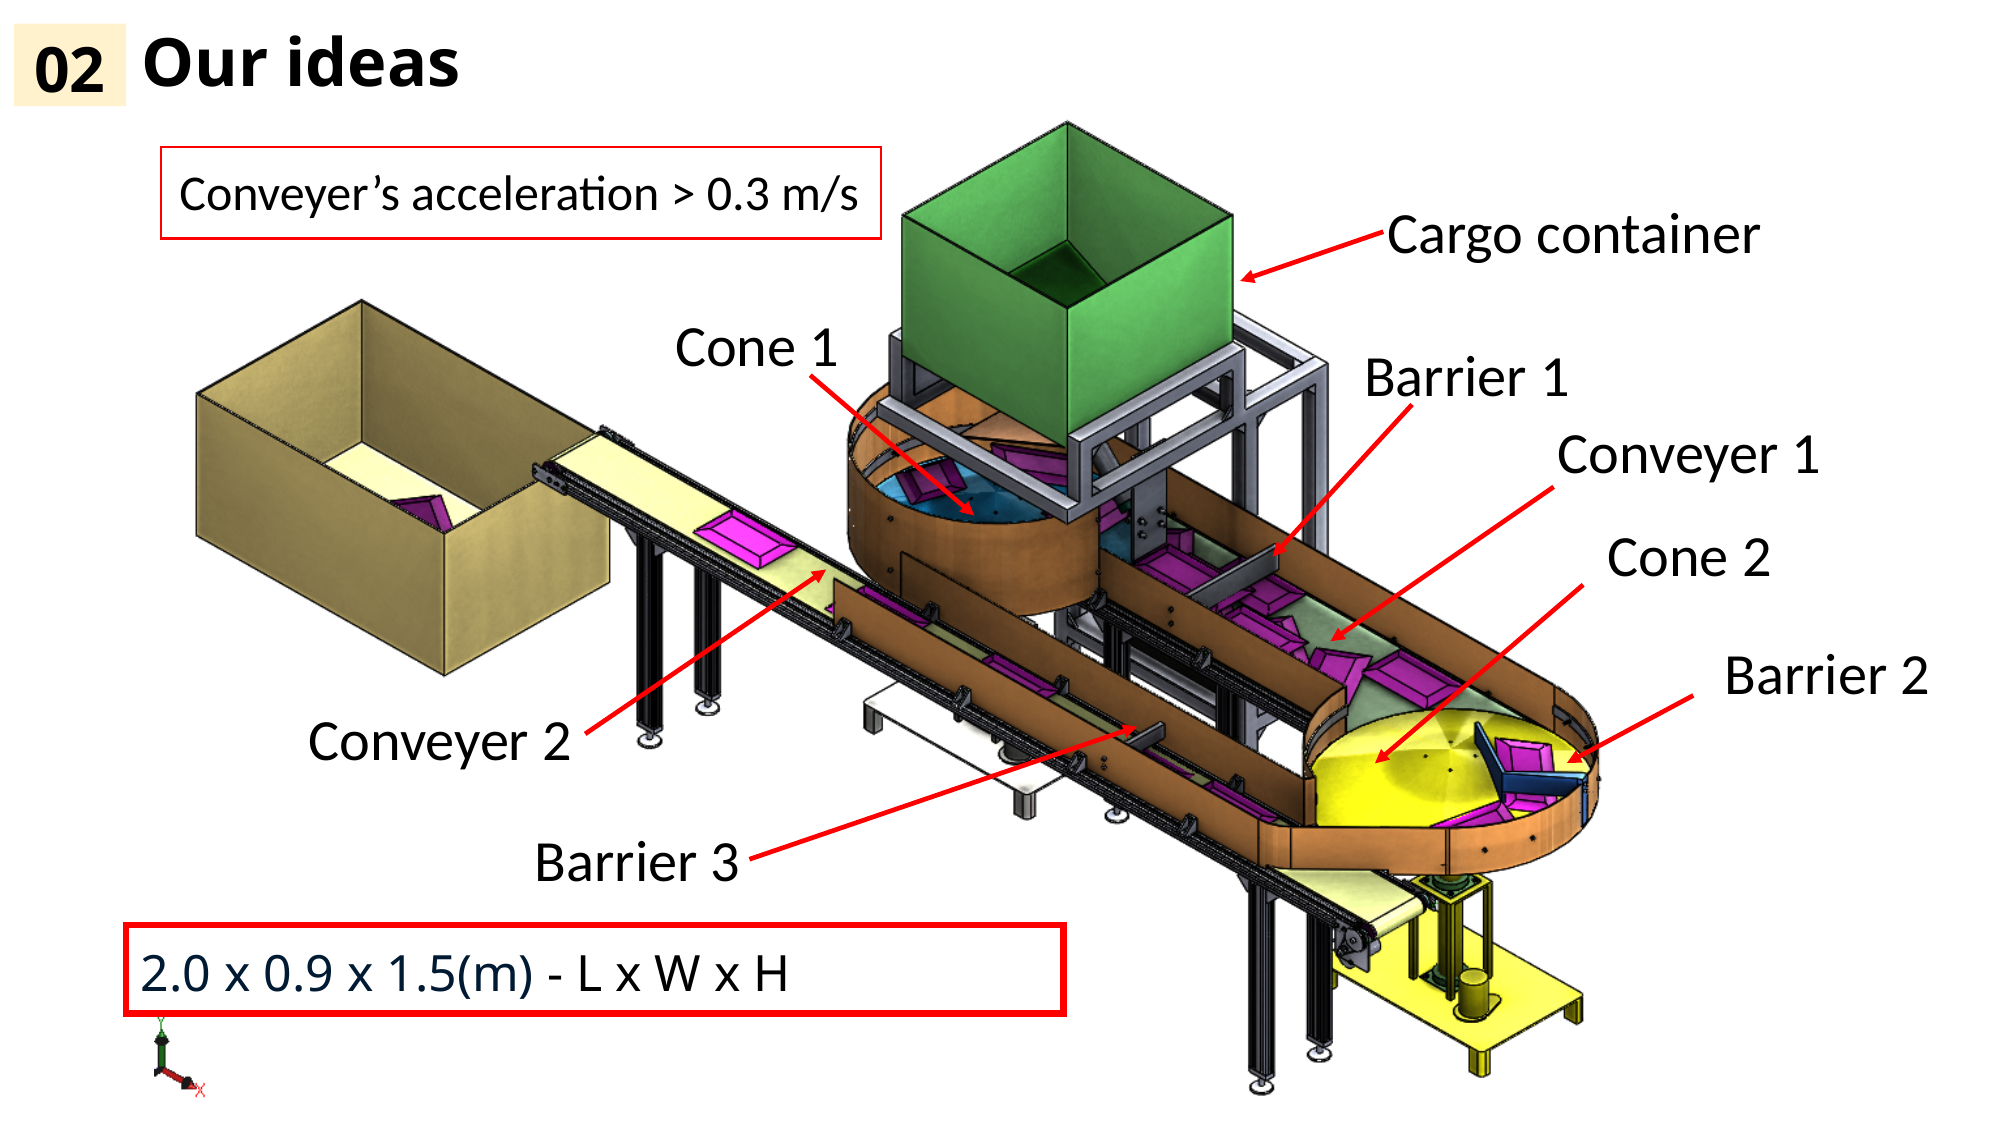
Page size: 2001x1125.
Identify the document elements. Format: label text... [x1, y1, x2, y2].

text_box Our ideas [127, 28, 505, 102]
text_box 02 [13, 23, 127, 107]
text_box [126, 111, 1944, 1125]
